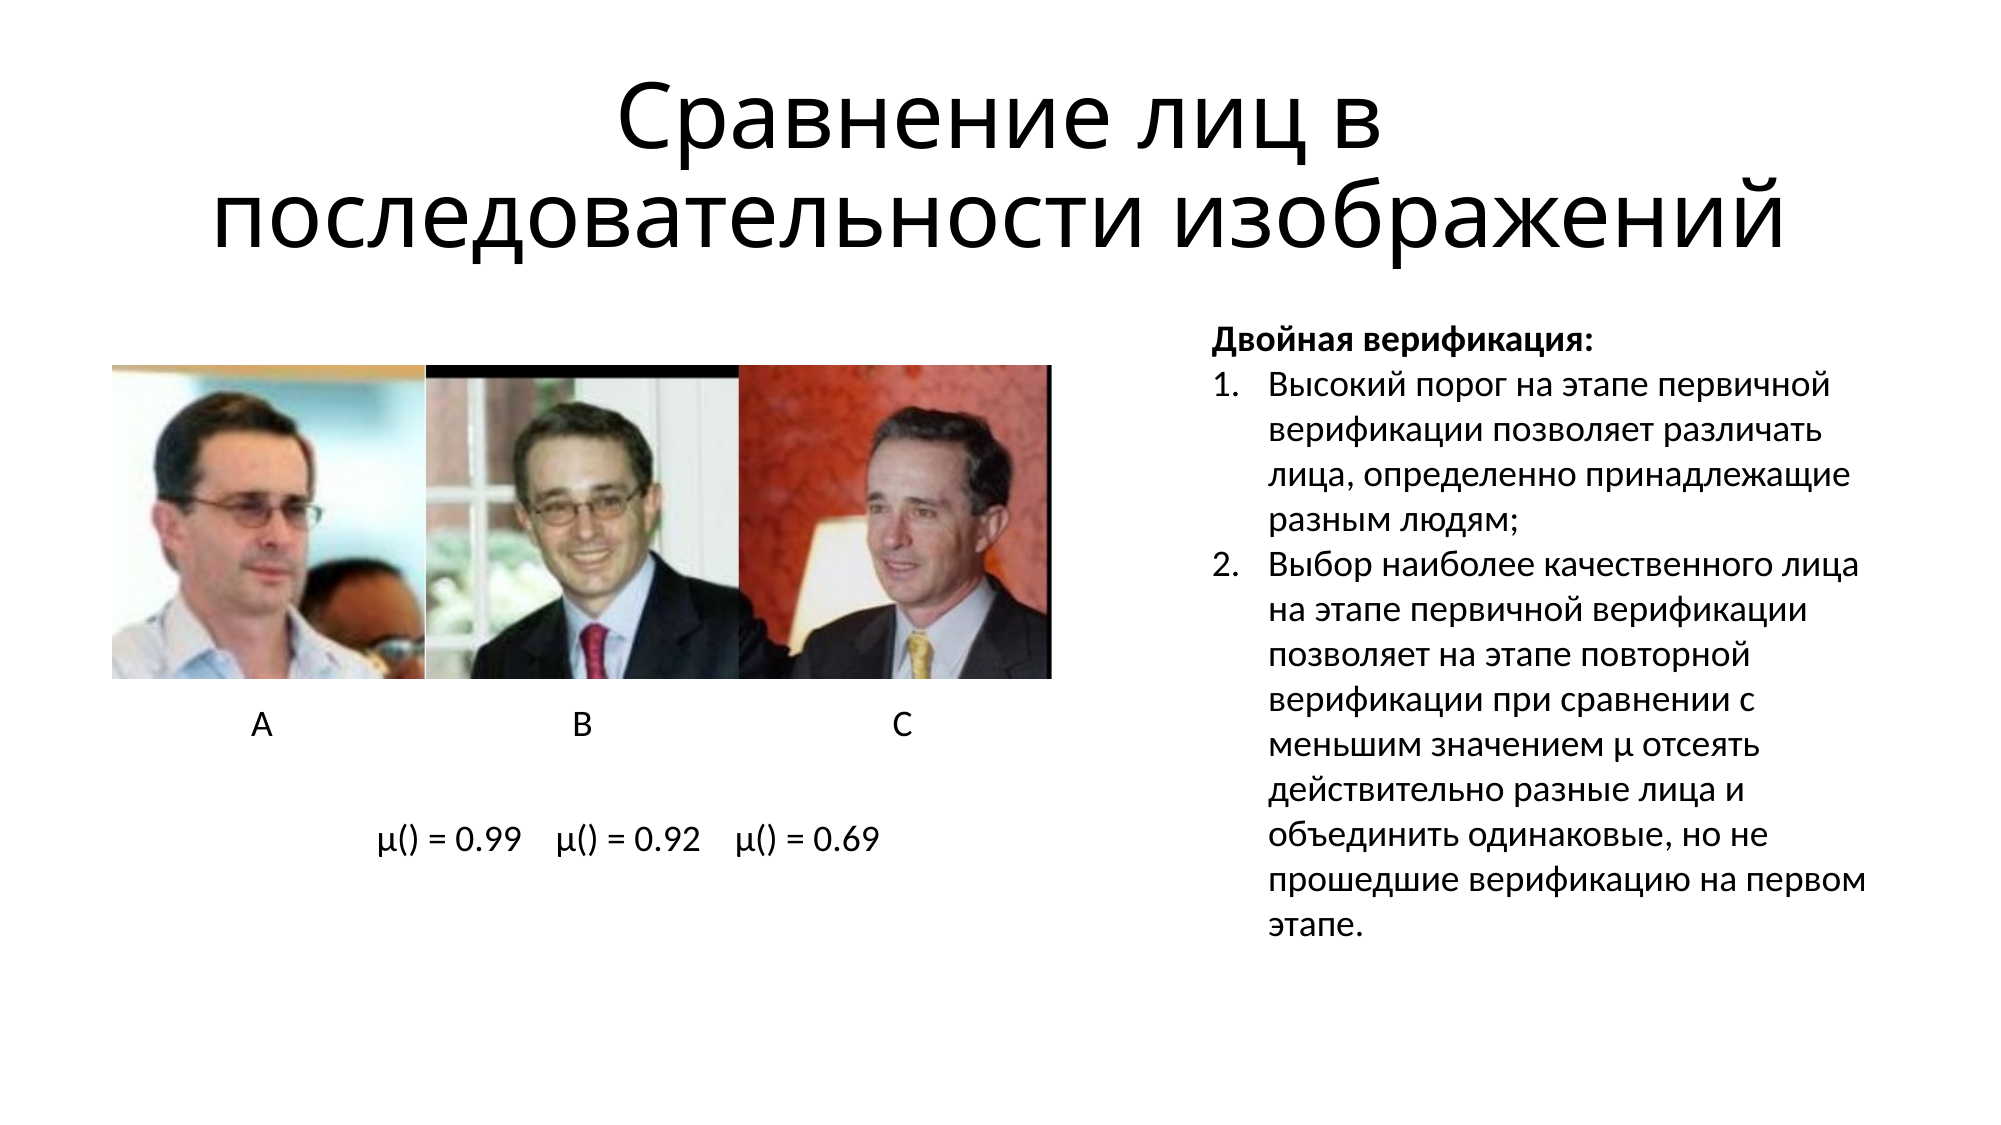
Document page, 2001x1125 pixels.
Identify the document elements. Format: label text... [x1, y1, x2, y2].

picture [112, 365, 1053, 679]
text_box A [236, 691, 288, 752]
title Сравнение лиц в последовательности изображений [137, 59, 1863, 278]
text_box B [557, 691, 608, 752]
text_box C [877, 691, 928, 752]
text_box Двойная верификация: Высокий порог на этапе первичной верификации позволяет различать лица, определенно принадлежащие разным людям; Выбор наиболее качественного лица на этапе первичной верификации позволяет на этапе повторной верификации при сравнении с меньшим значением µ отсеять действительно разные лица и объединить одинаковые, но не прошедшие верификацию на первом этапе. [1197, 306, 1901, 997]
